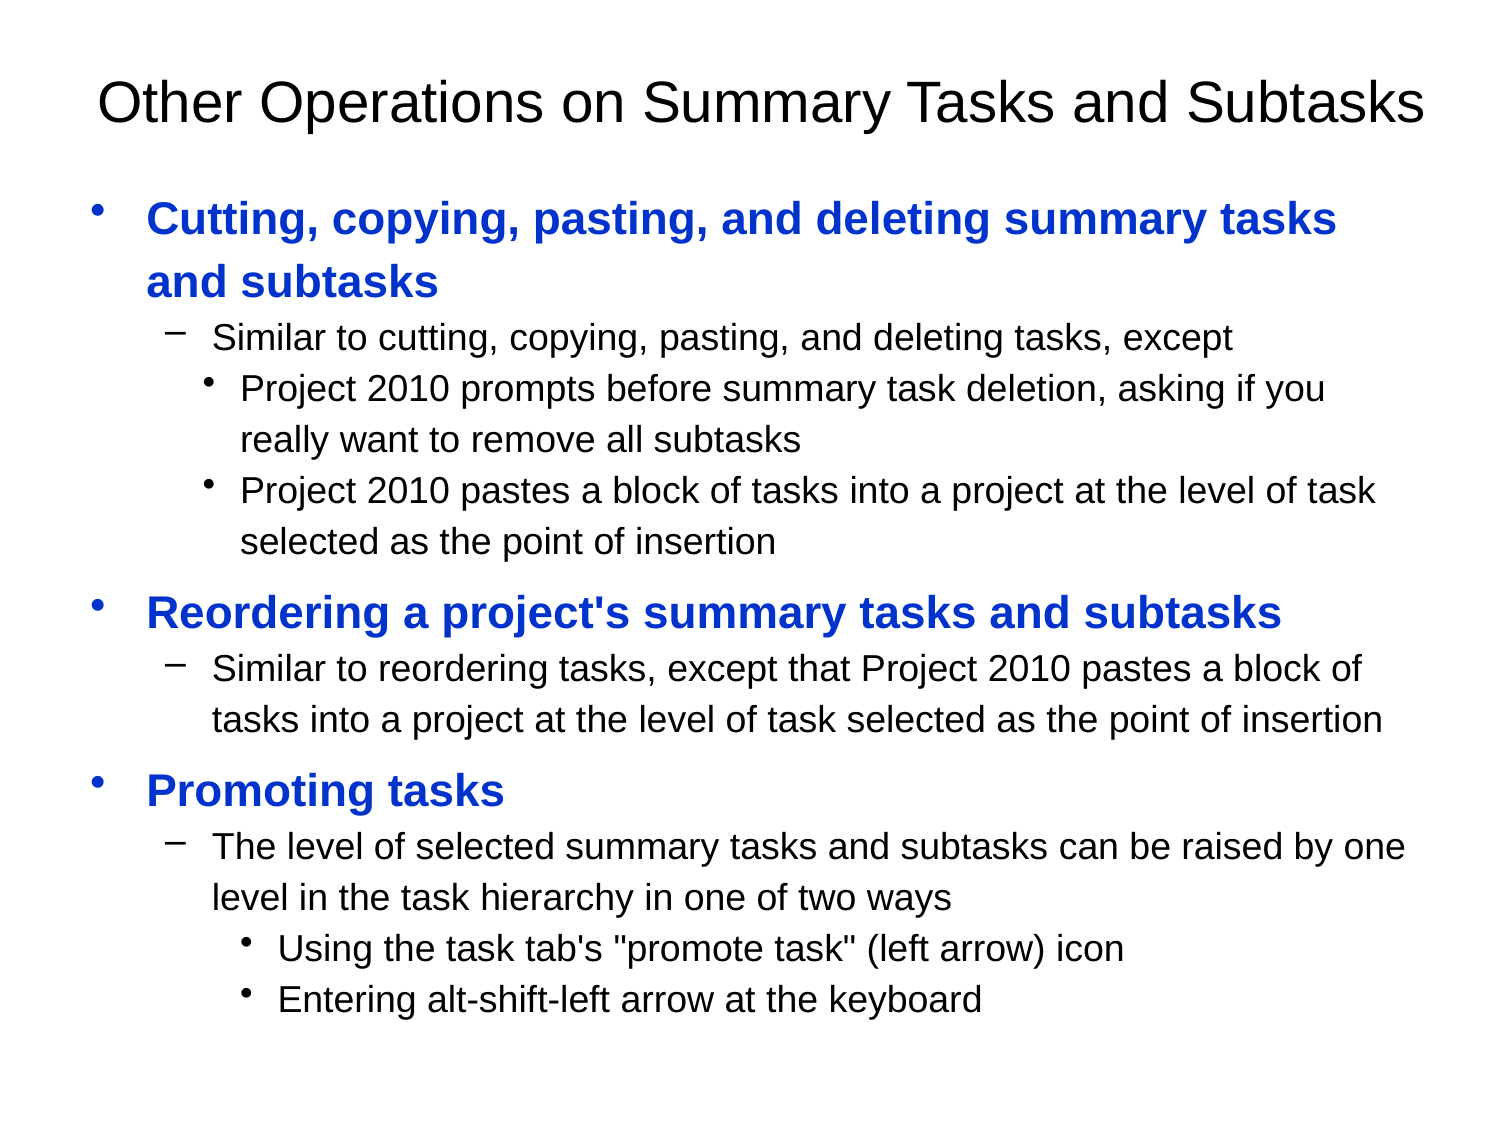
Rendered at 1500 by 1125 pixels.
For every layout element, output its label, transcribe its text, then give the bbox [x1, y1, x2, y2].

title Other Operations on Summary Tasks and Subtasks [75, 45, 1450, 154]
list Cutting, copying, pasting, and deleting summary tasks and subtasks Similar to cutting, copying, pasting, and deleting tasks, except Project 2010 prompts before summary task deletion, asking if you really want to remove all subtasks Project 2010 pastes a block of tasks into a project at the level of task selected as the point of insertion Reordering a project's summary tasks and subtasks Similar to reordering tasks, except that Project 2010 pastes a block of tasks into a project at the level of task selected as the point of insertion Promoting tasks The level of selected summary tasks and subtasks can be raised by one level in the task hierarchy in one of two ways Using the task tab's "promote task" (left arrow) icon Entering alt-shift-left arrow at the keyboard [75, 173, 1425, 1024]
